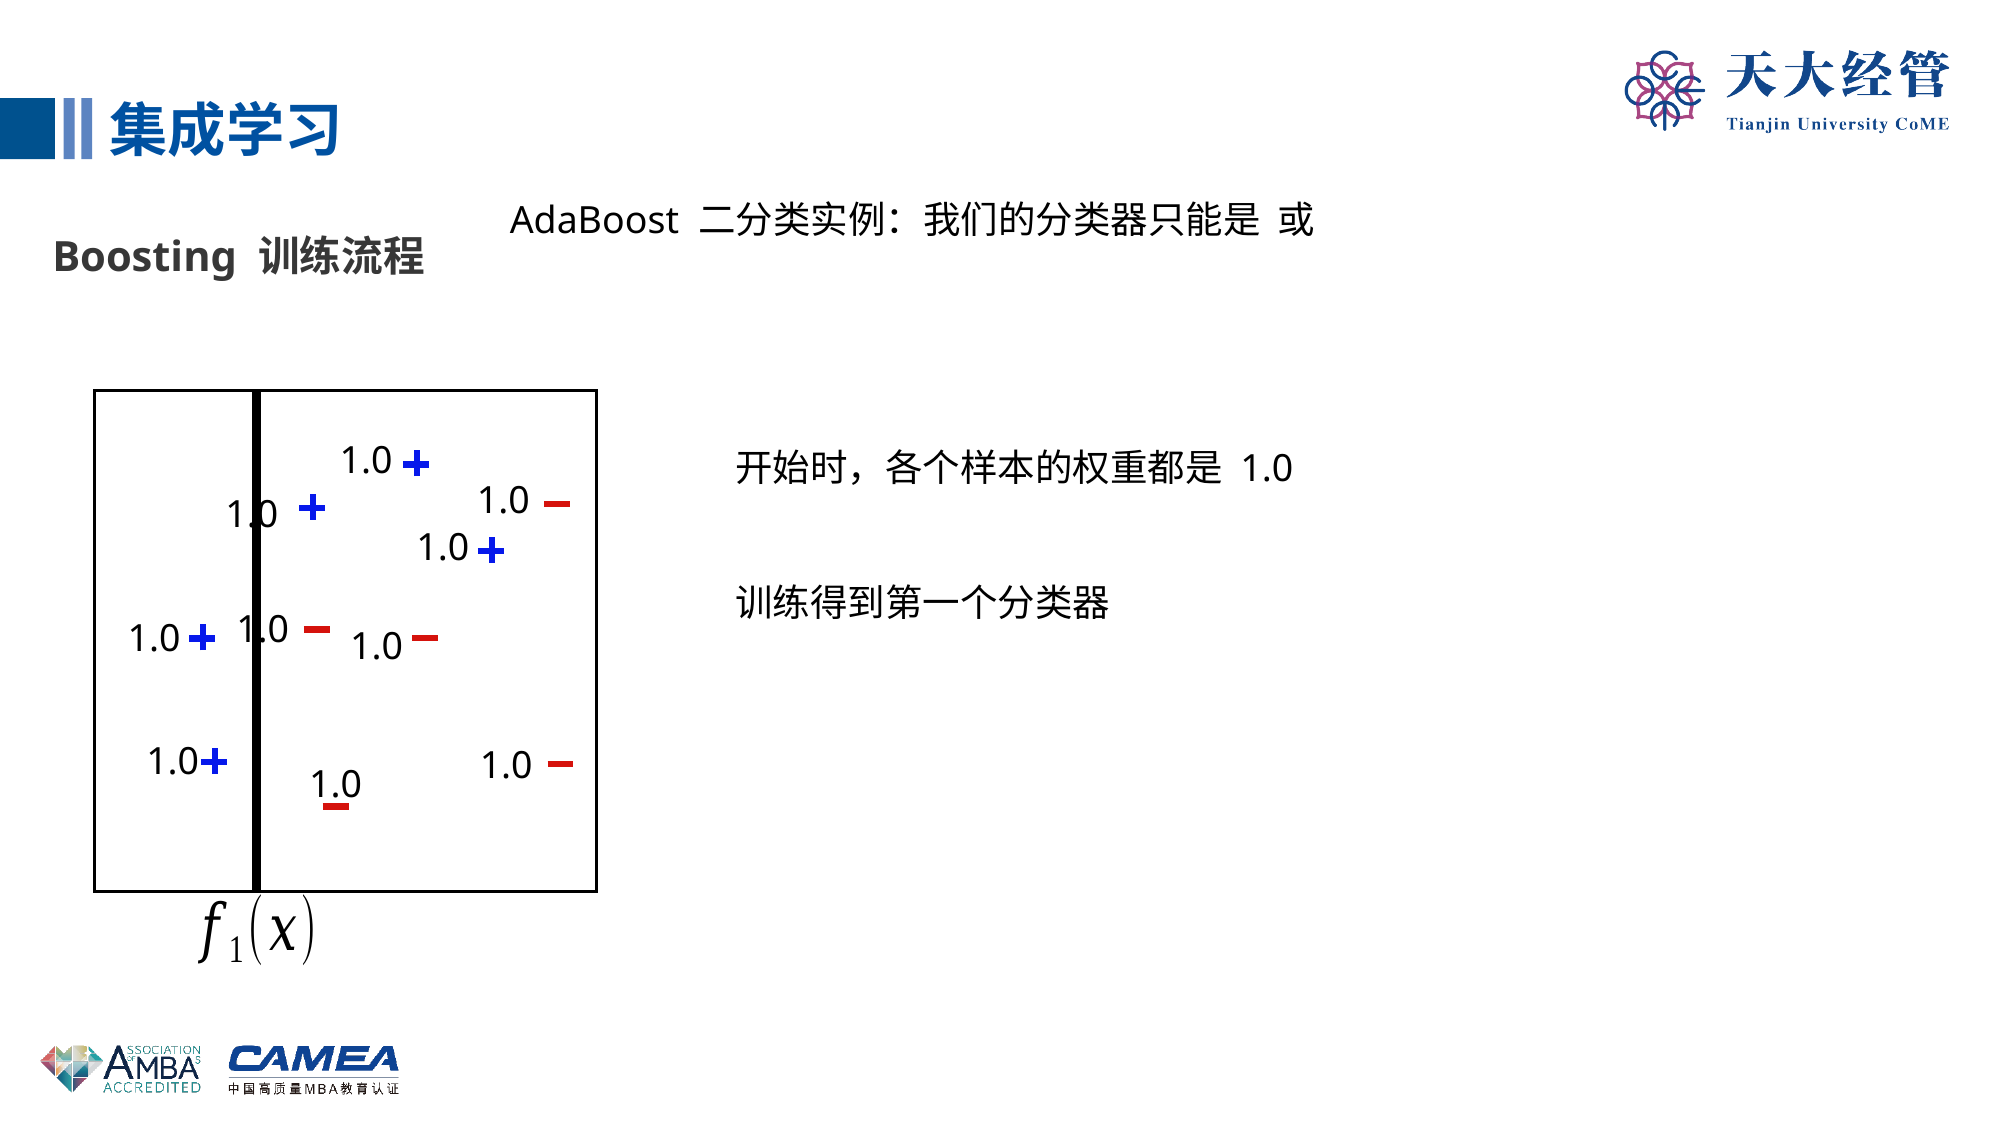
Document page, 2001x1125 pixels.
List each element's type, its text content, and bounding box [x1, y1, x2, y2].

text_box [63, 97, 76, 160]
picture [0, 1014, 502, 1125]
text_box [0, 97, 56, 160]
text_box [94, 390, 597, 892]
picture [1573, 0, 2000, 292]
text_box [80, 97, 93, 160]
text_box 集成学习 [94, 85, 664, 171]
text_box Boosting 训练流程 [37, 196, 721, 287]
